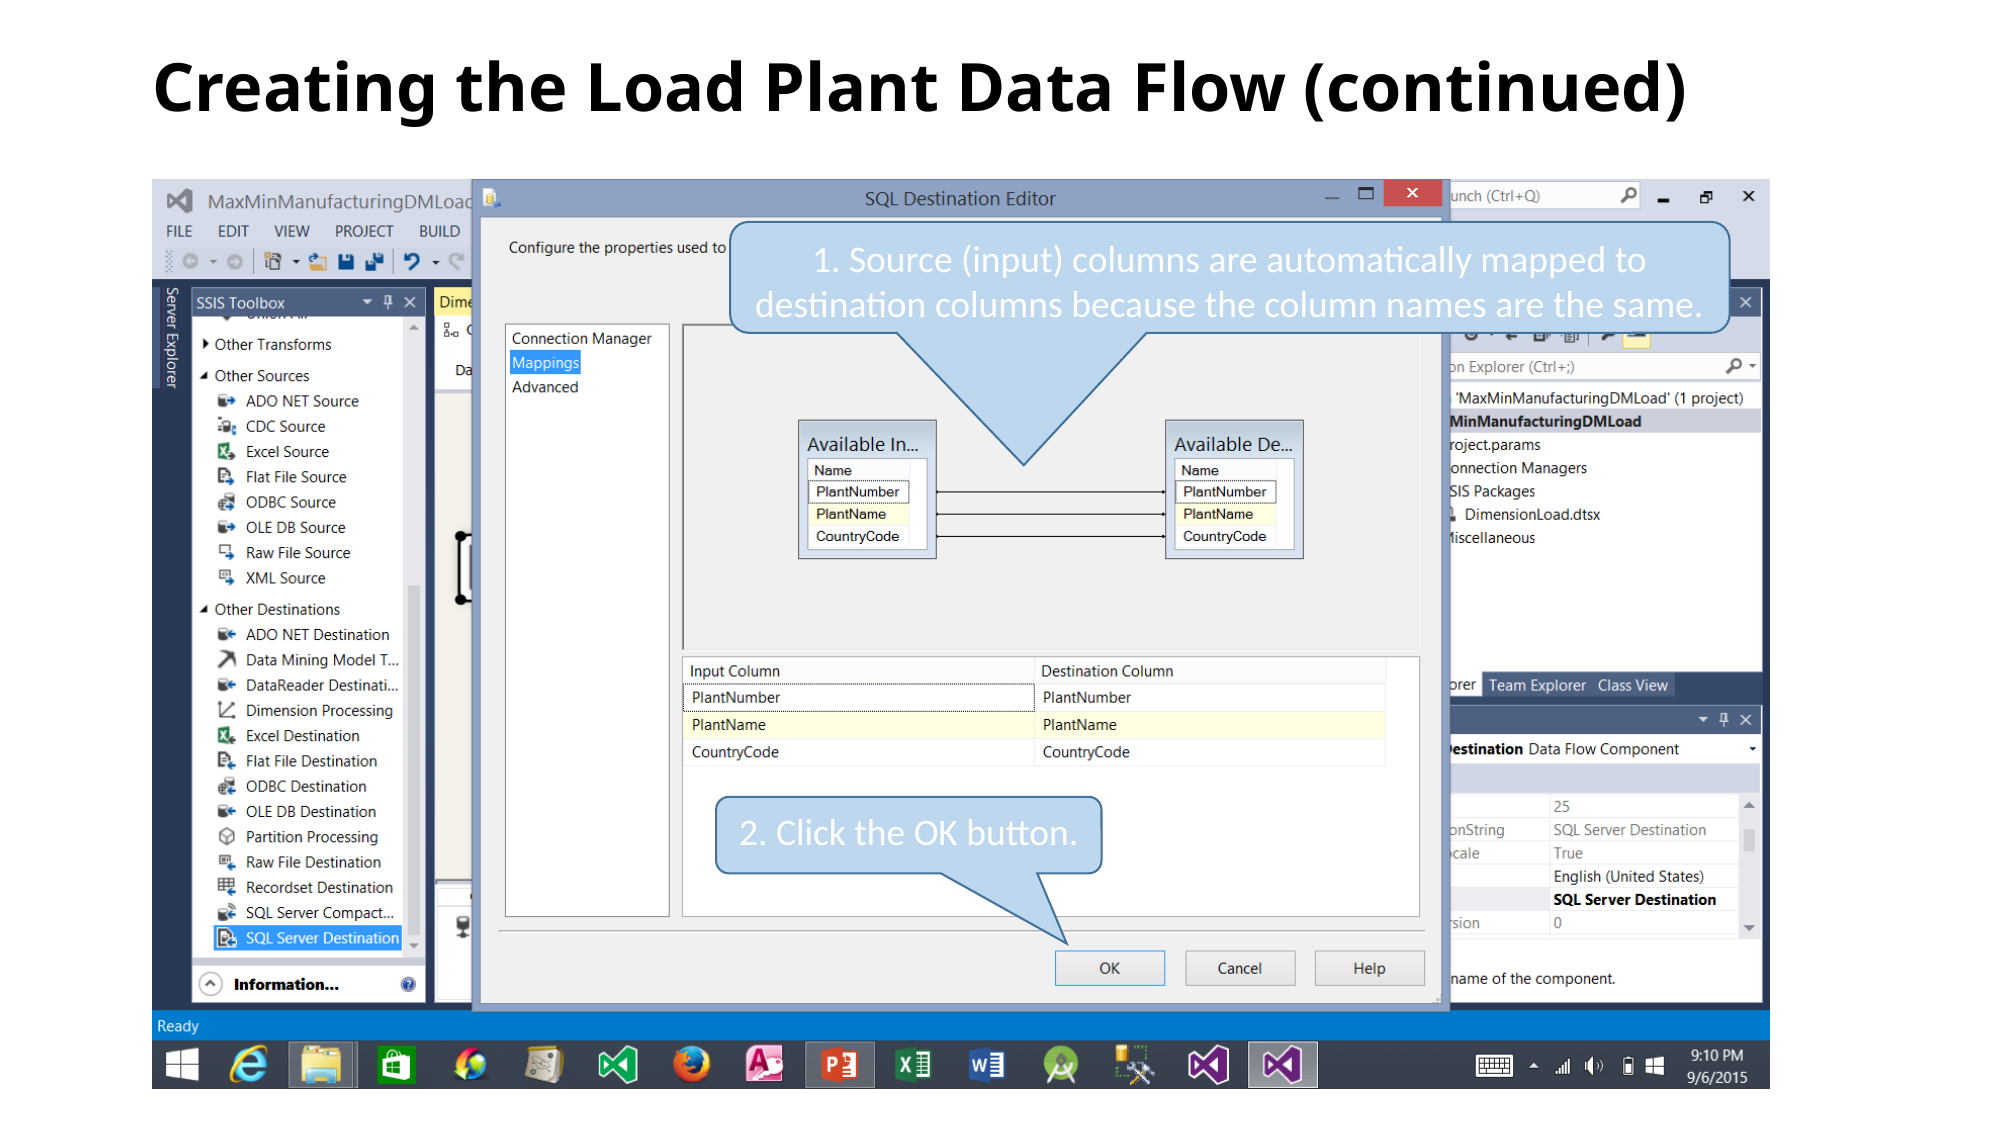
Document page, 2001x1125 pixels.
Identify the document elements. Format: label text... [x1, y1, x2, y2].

title Creating the Load Plant Data Flow (continued) [137, 30, 1759, 150]
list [152, 179, 1770, 1090]
